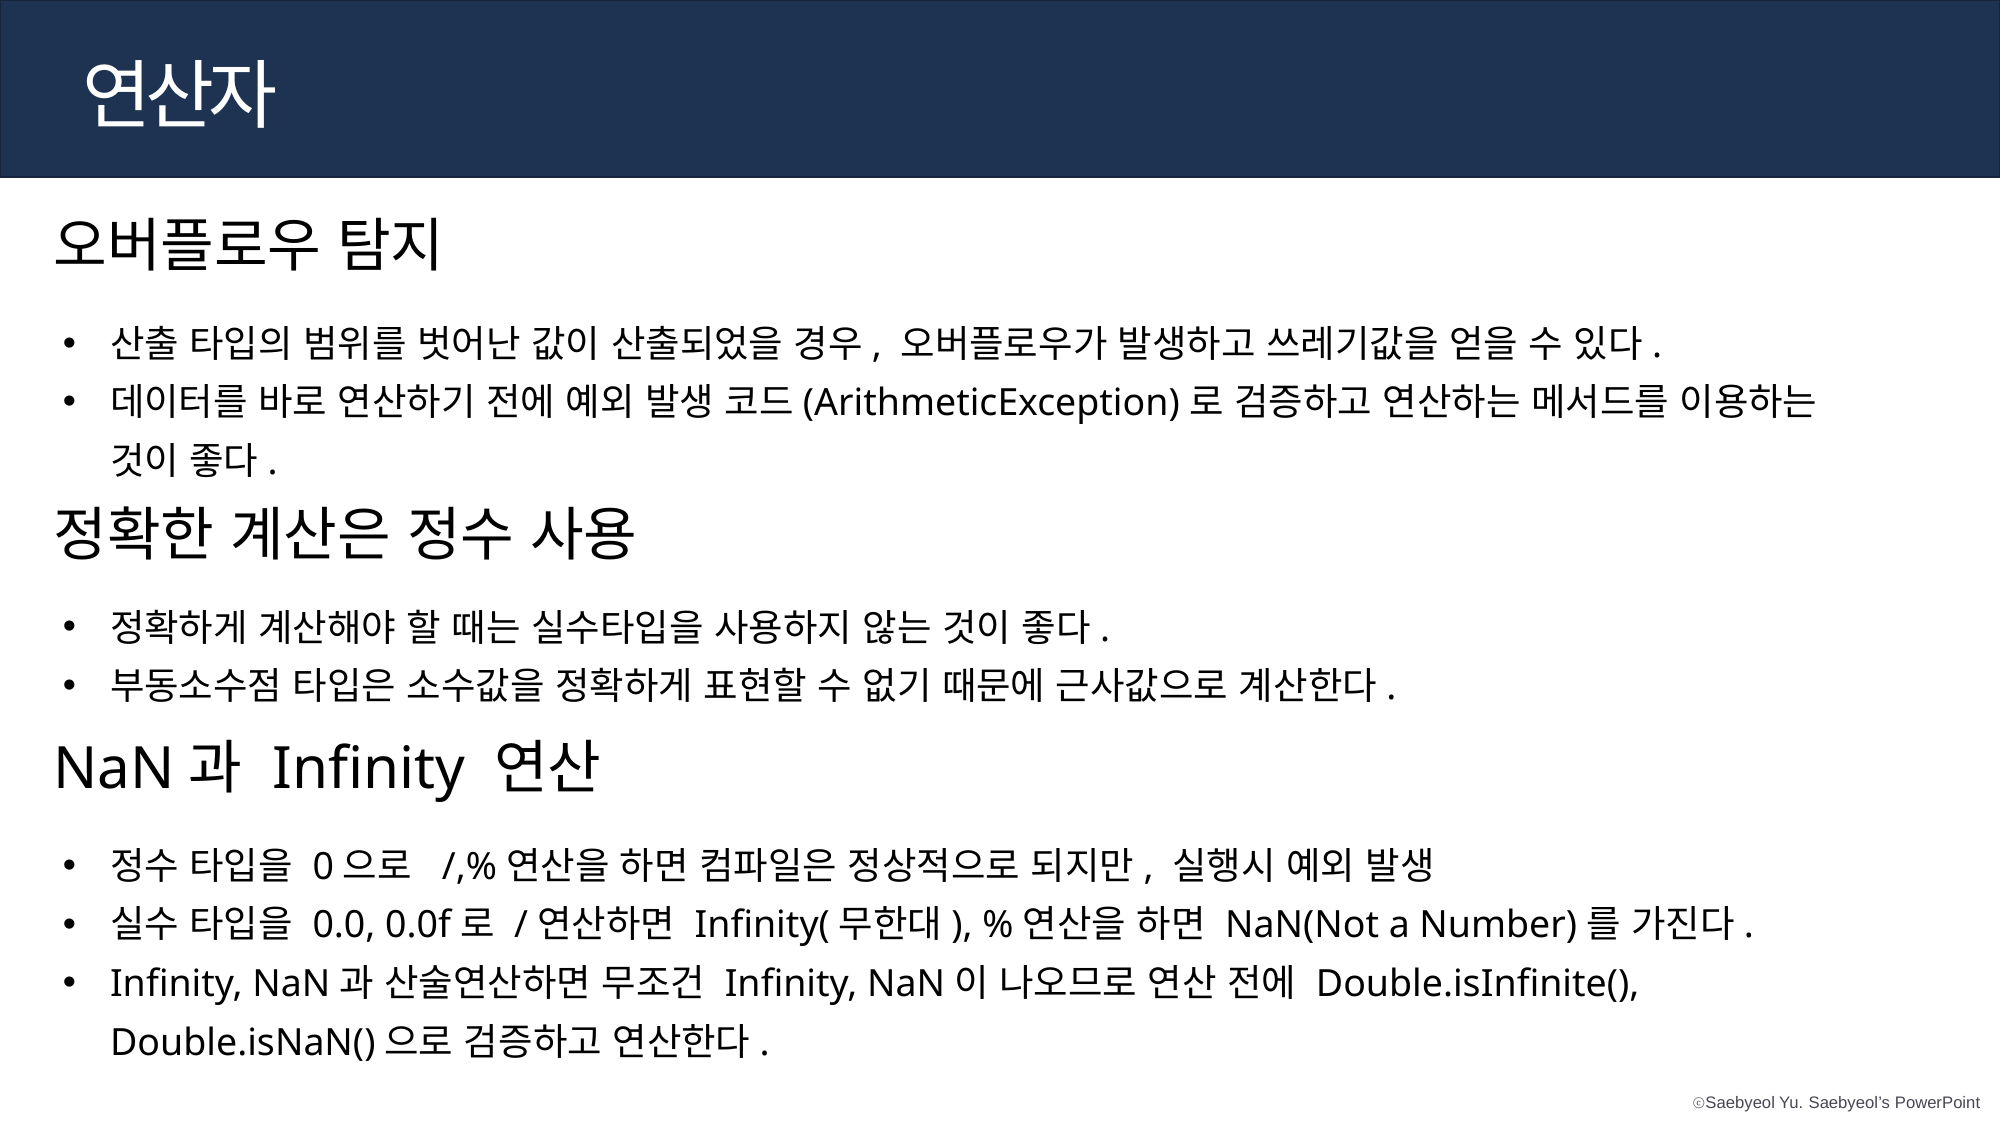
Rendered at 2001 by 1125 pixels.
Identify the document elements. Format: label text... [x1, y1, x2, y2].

text_box [0, 0, 2000, 178]
text_box 정확한 계산은 정수 사용 [38, 490, 978, 575]
text_box 정확하게 계산해야 할 때는 실수타입을 사용하지 않는 것이 좋다. 부동소수점 타입은 소수값을 정확하게 표현할 수 없기 때문에 근사값으로 계산한다. [48, 582, 1908, 715]
text_box 산출 타입의 범위를 벗어난 값이 산출되었을 경우, 오버플로우가 발생하고 쓰레기값을 얻을 수 있다. 데이터를 바로 연산하기 전에 예외 발생 코드(ArithmeticException)로 검증하고 연산하는 메서드를 이용하는 것이 좋다. [48, 298, 1908, 489]
text_box 오버플로우 탐지 [38, 200, 978, 286]
text_box 정수 타입을 0으로 /,%연산을 하면 컴파일은 정상적으로 되지만, 실행시 예외 발생 실수 타입을 0.0, 0.0f로 /연산하면 Infinity(무한대), %연산을 하면 NaN(Not a Number)를 가진다. Infinity, NaN과 산술연산하면 무조건 Infinity, NaN이 나오므로 연산 전에 Double.isInfinite(), Double.isNaN()으로 검증하고 연산한다. [48, 821, 1908, 1070]
text_box 연산자 [68, 39, 293, 145]
text_box NaN과 Infinity 연산 [38, 722, 978, 808]
